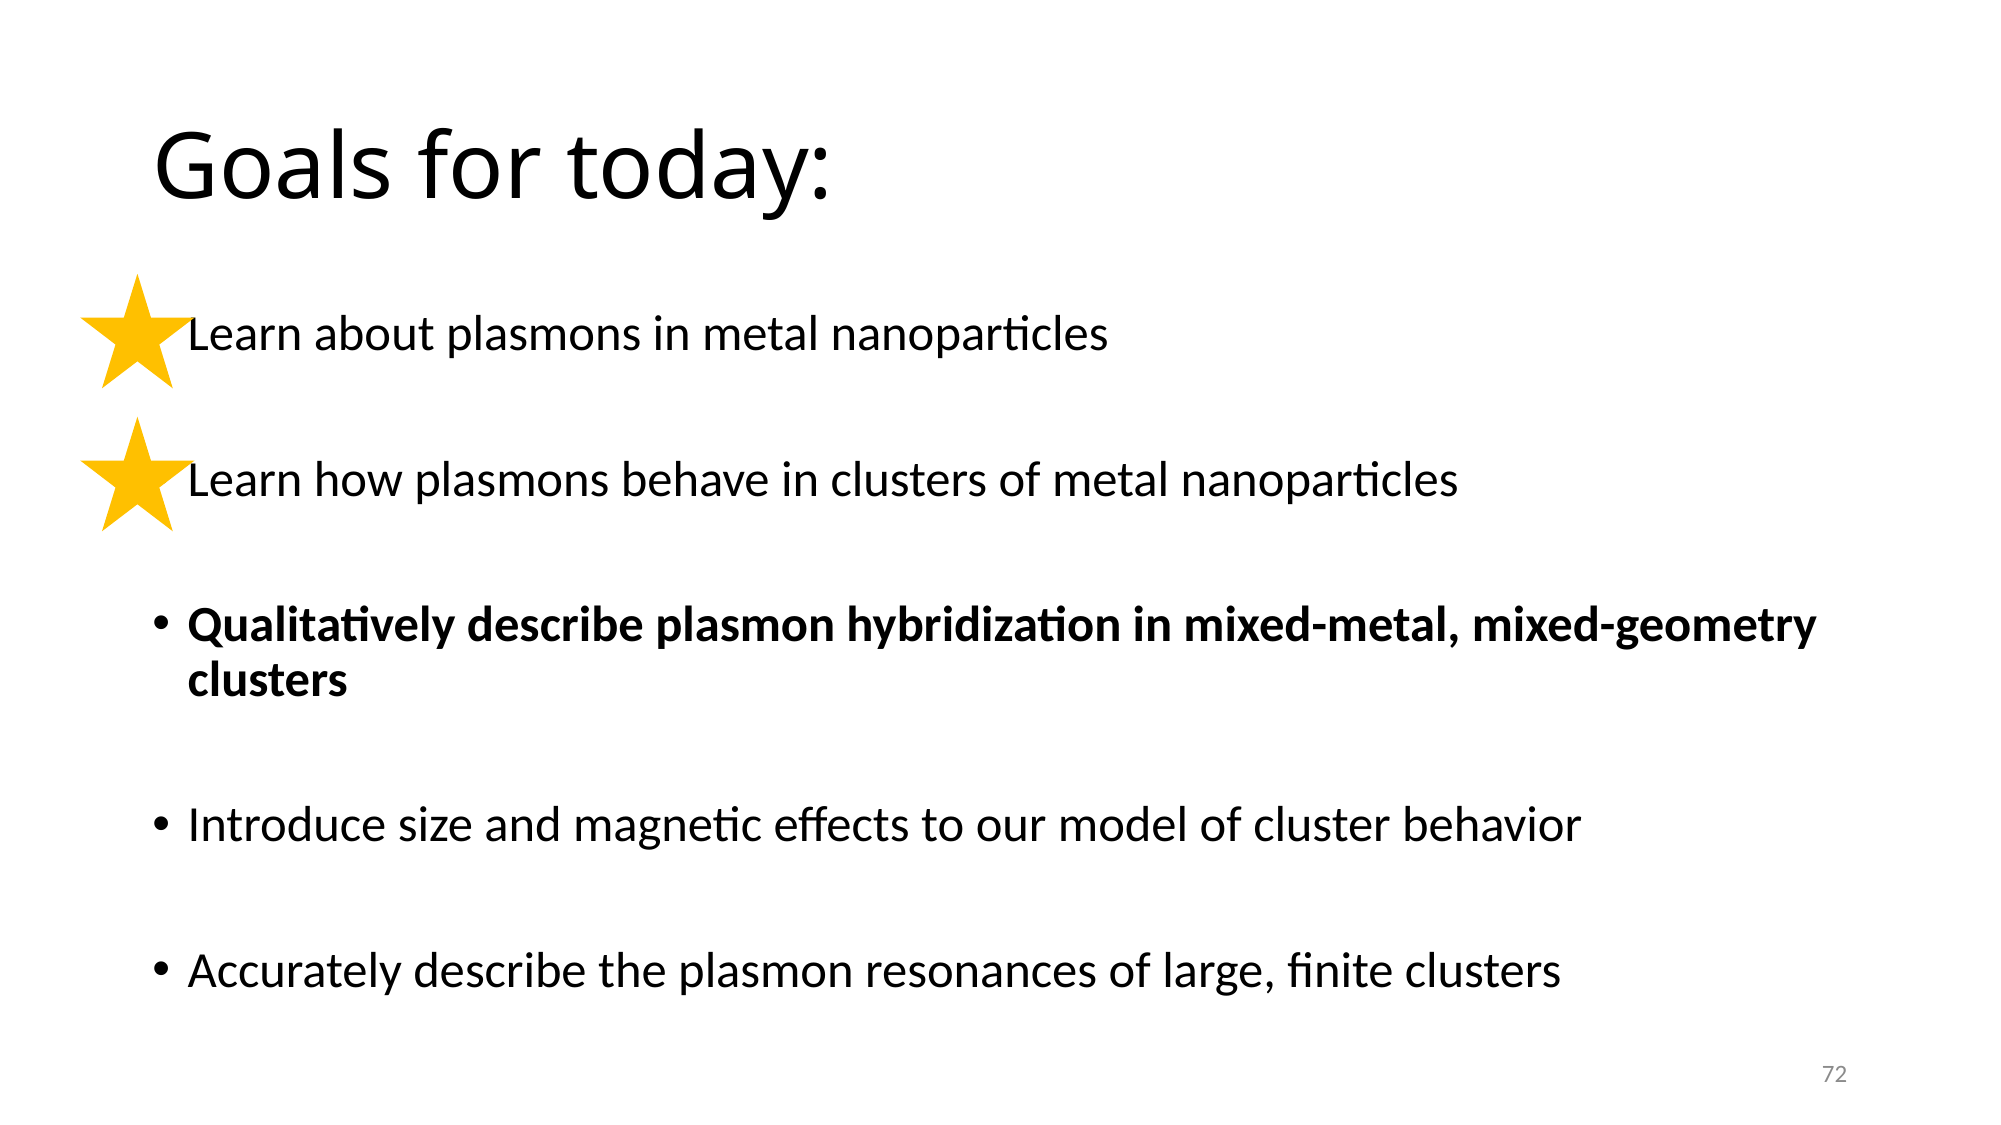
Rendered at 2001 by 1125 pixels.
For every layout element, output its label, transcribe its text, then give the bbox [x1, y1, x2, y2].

list Learn about plasmons in metal nanoparticles Learn how plasmons behave in clusters of metal nanoparticles Qualitatively describe plasmon hybridization in mixed-metal, mixed-geometry clusters Introduce size and magnetic effects to our model of cluster behavior Accurately describe the plasmon resonances of large, finite clusters [137, 299, 1863, 1014]
text_box [80, 273, 195, 389]
slide_number 71 [1412, 1042, 1863, 1103]
text_box [80, 416, 195, 532]
title Goals for today: [137, 59, 1863, 278]
